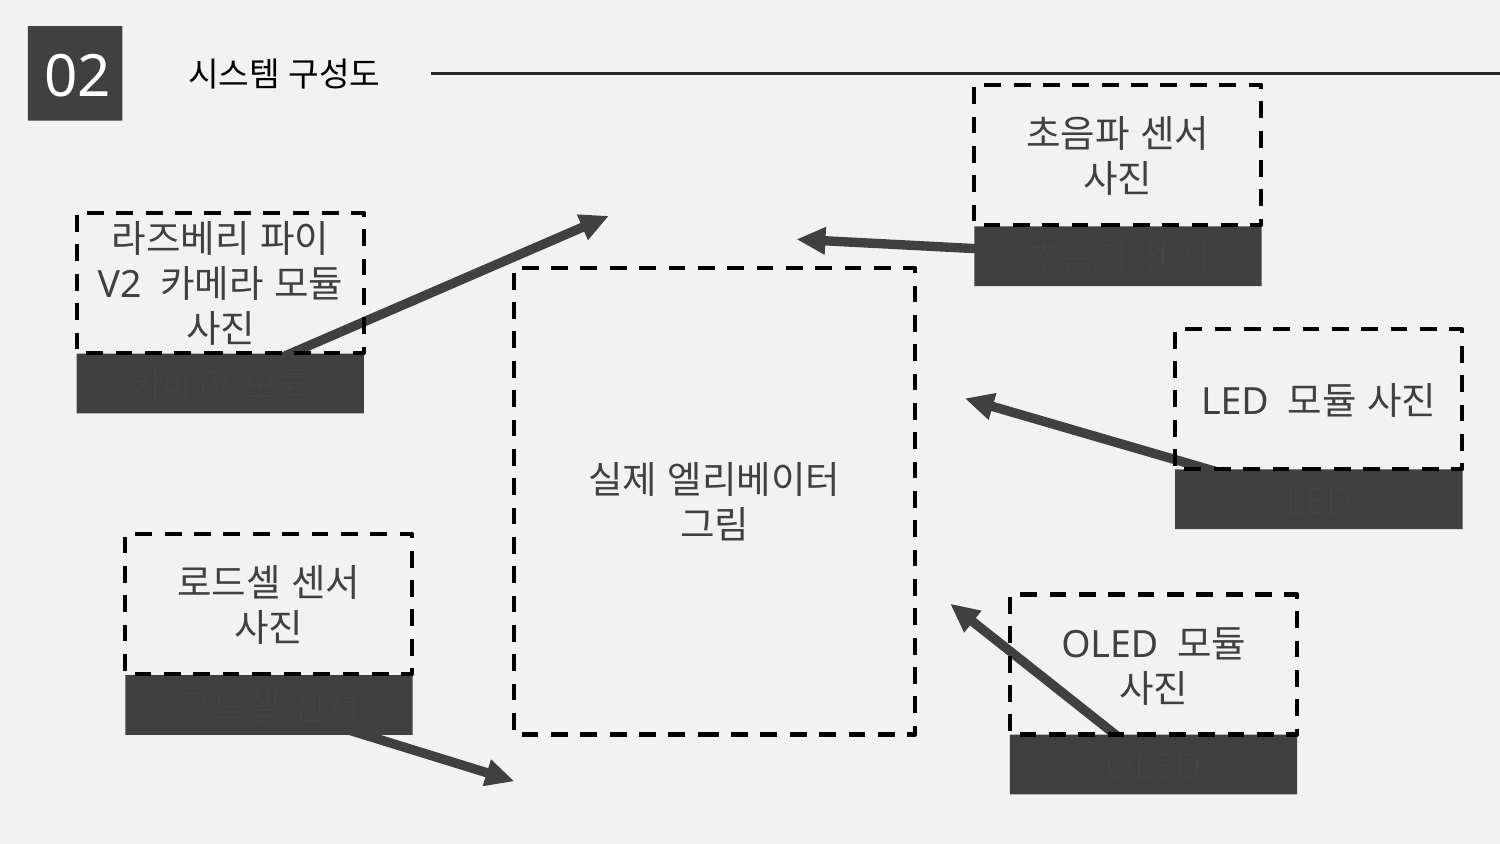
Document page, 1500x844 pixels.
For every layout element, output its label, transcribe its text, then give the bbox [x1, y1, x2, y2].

text_box 로드셀 센서 [125, 675, 413, 735]
text_box [26, 24, 125, 123]
text_box 초음파 센서 [974, 226, 1262, 287]
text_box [796, 239, 1129, 257]
text_box OLED [1009, 735, 1298, 795]
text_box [220, 215, 609, 385]
text_box 초음파 센서 사진 [972, 83, 1263, 227]
text_box 실제 엘리베이터 그림 [512, 266, 917, 737]
text_box 로드셀 센서 사진 [123, 532, 414, 676]
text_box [268, 705, 514, 782]
text_box LED 모듈 사진 [1173, 327, 1464, 471]
text_box 라즈베리 파이 V2 카메라 모듈 사진 [75, 211, 366, 355]
text_box 02 [29, 30, 126, 116]
text_box OLED 모듈 사진 [1008, 592, 1299, 737]
text_box 카메라 모듈 [76, 353, 364, 414]
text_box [950, 603, 1154, 766]
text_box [965, 398, 1320, 502]
text_box 시스템 구성도 [173, 45, 396, 101]
text_box LED [1175, 470, 1463, 530]
